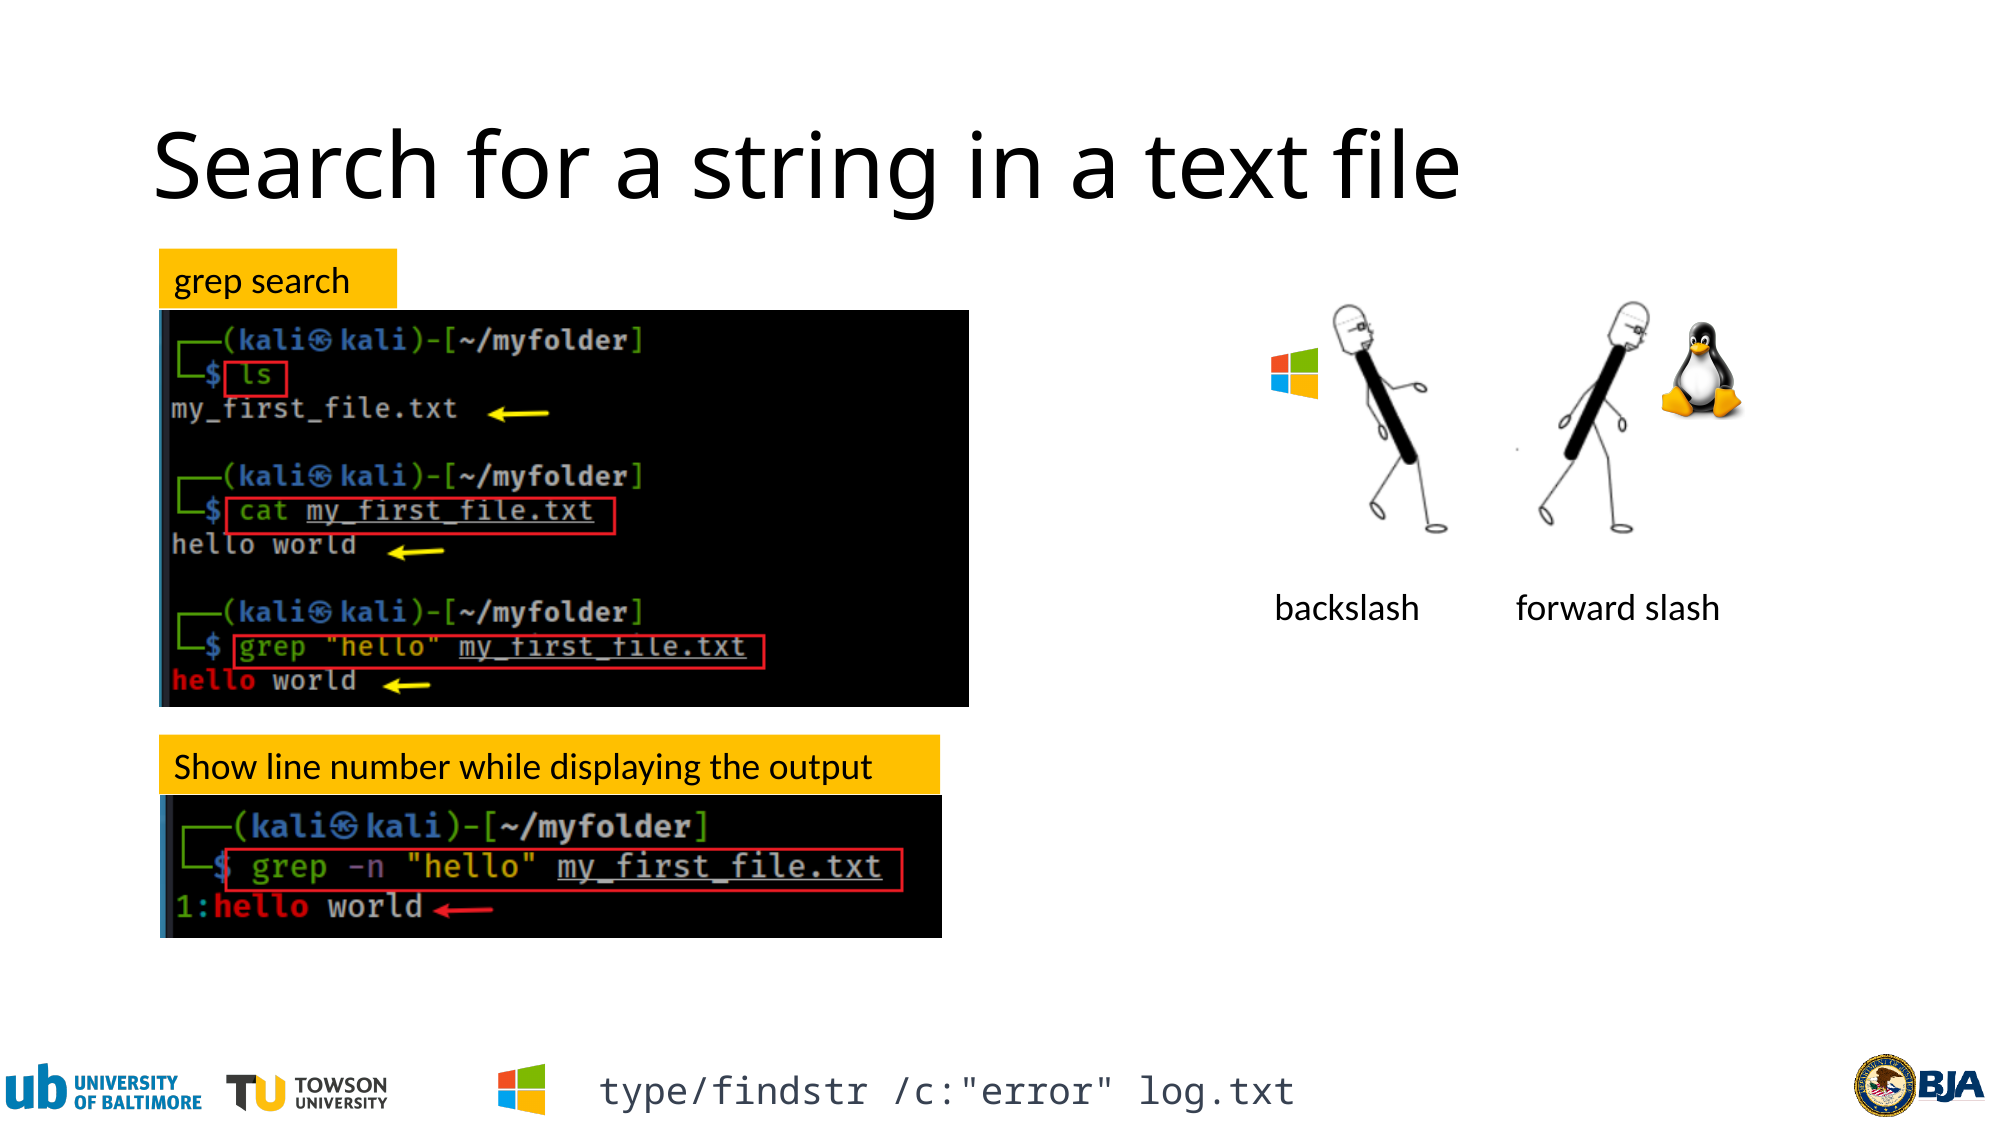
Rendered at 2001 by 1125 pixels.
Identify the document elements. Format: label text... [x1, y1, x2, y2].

title Search for a string in a text file [137, 59, 1863, 278]
picture [0, 1031, 407, 1125]
picture [1259, 289, 1746, 563]
picture [160, 795, 942, 938]
text_box backslash [1259, 575, 1462, 635]
text_box type/findstr /c:"error" log.txt [583, 1059, 1489, 1120]
picture [486, 1054, 557, 1125]
picture [1854, 1054, 1986, 1117]
text_box Show line number while displaying the output [159, 734, 941, 795]
text_box forward slash [1501, 575, 1746, 635]
picture [159, 310, 969, 707]
text_box grep search [159, 248, 398, 309]
